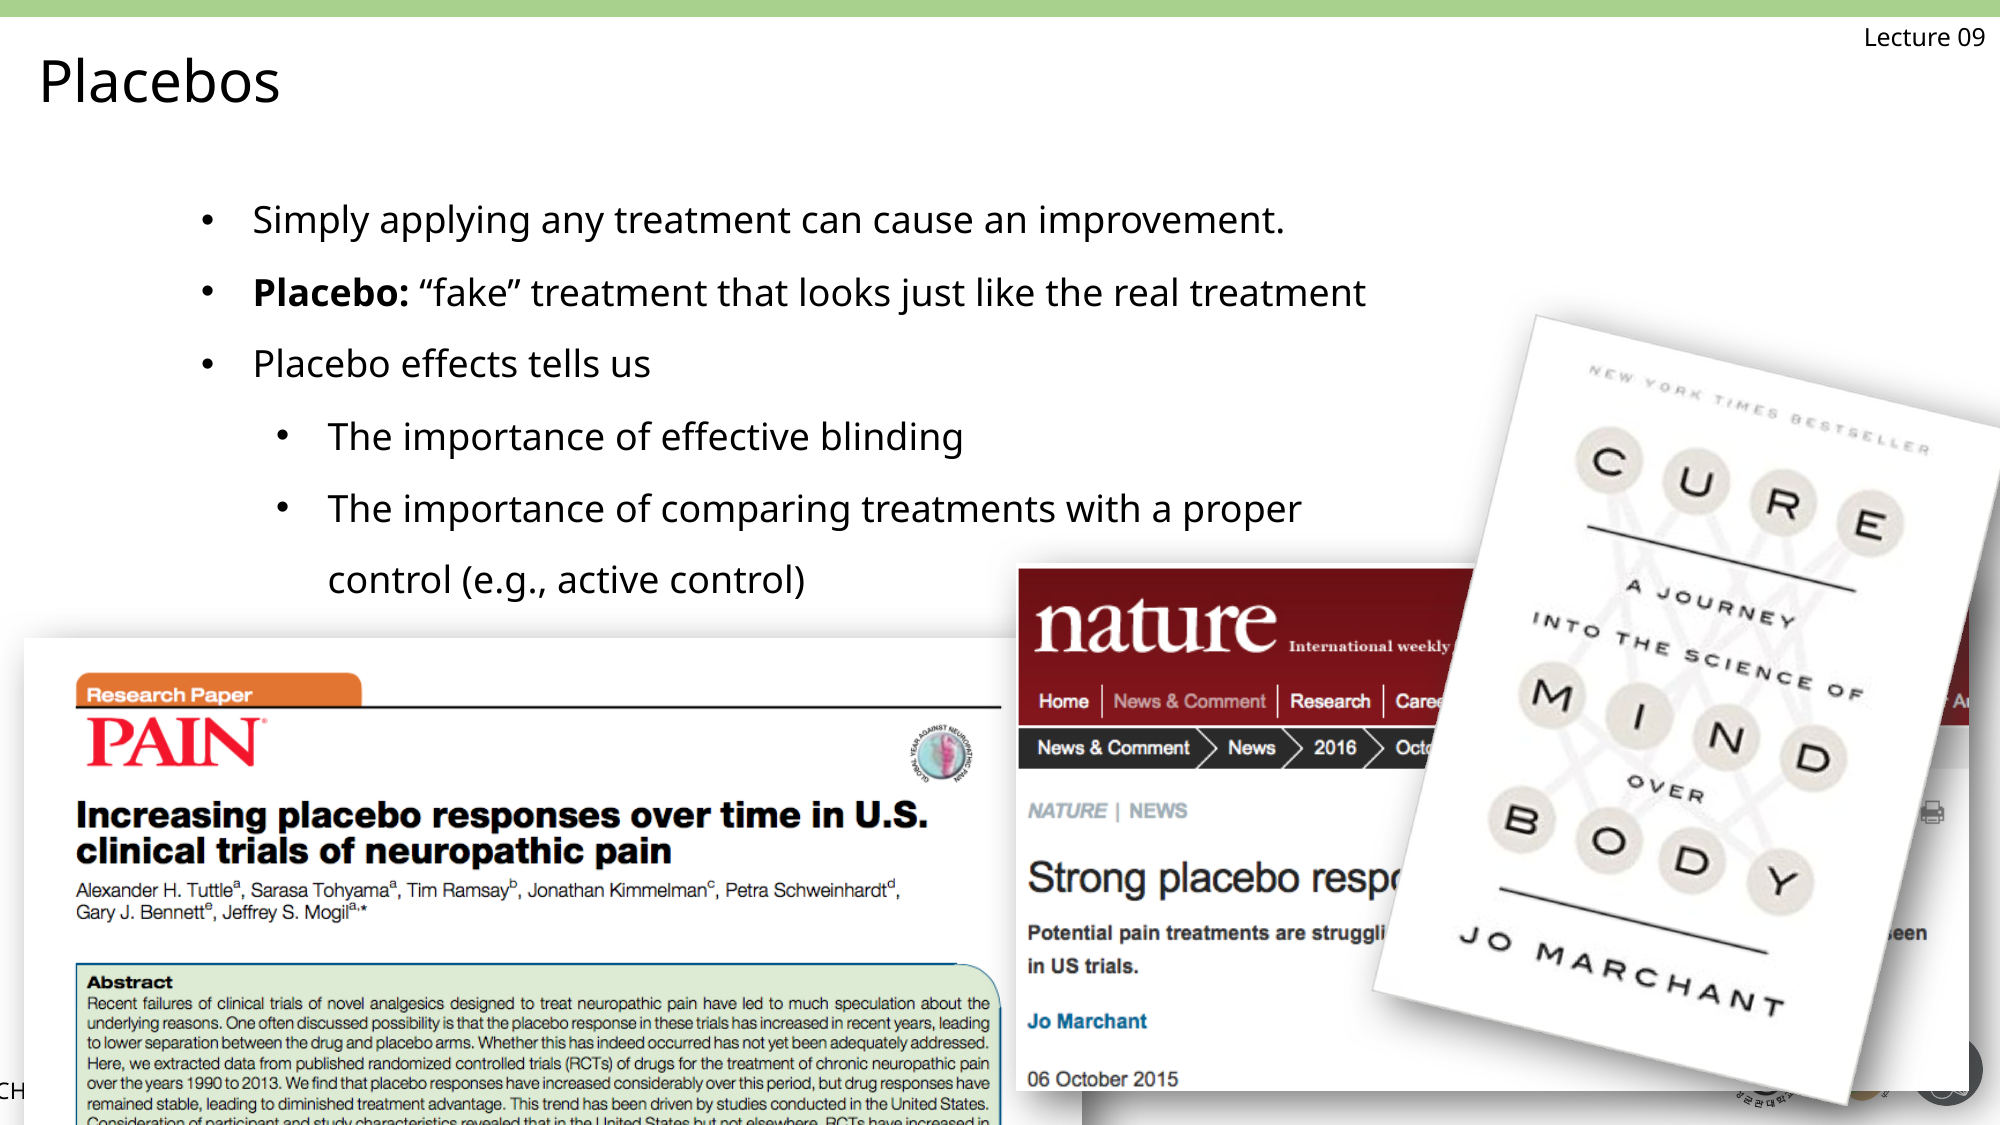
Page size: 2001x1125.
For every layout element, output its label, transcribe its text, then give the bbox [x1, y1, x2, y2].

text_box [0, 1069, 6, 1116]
text_box Simply applying any treatment can cause an improvement. Placebo: “fake” treatment that looks just like the real treatment Placebo effects tells us The importance of effective blinding The importance of comparing treatments with a proper control (e.g., active control) [186, 162, 1403, 609]
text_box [1709, 1014, 1983, 1125]
text_box Placebos [24, 36, 297, 122]
picture [24, 315, 2000, 1125]
text_box [0, 0, 2000, 18]
text_box Lecture 09 [1623, 13, 2000, 59]
